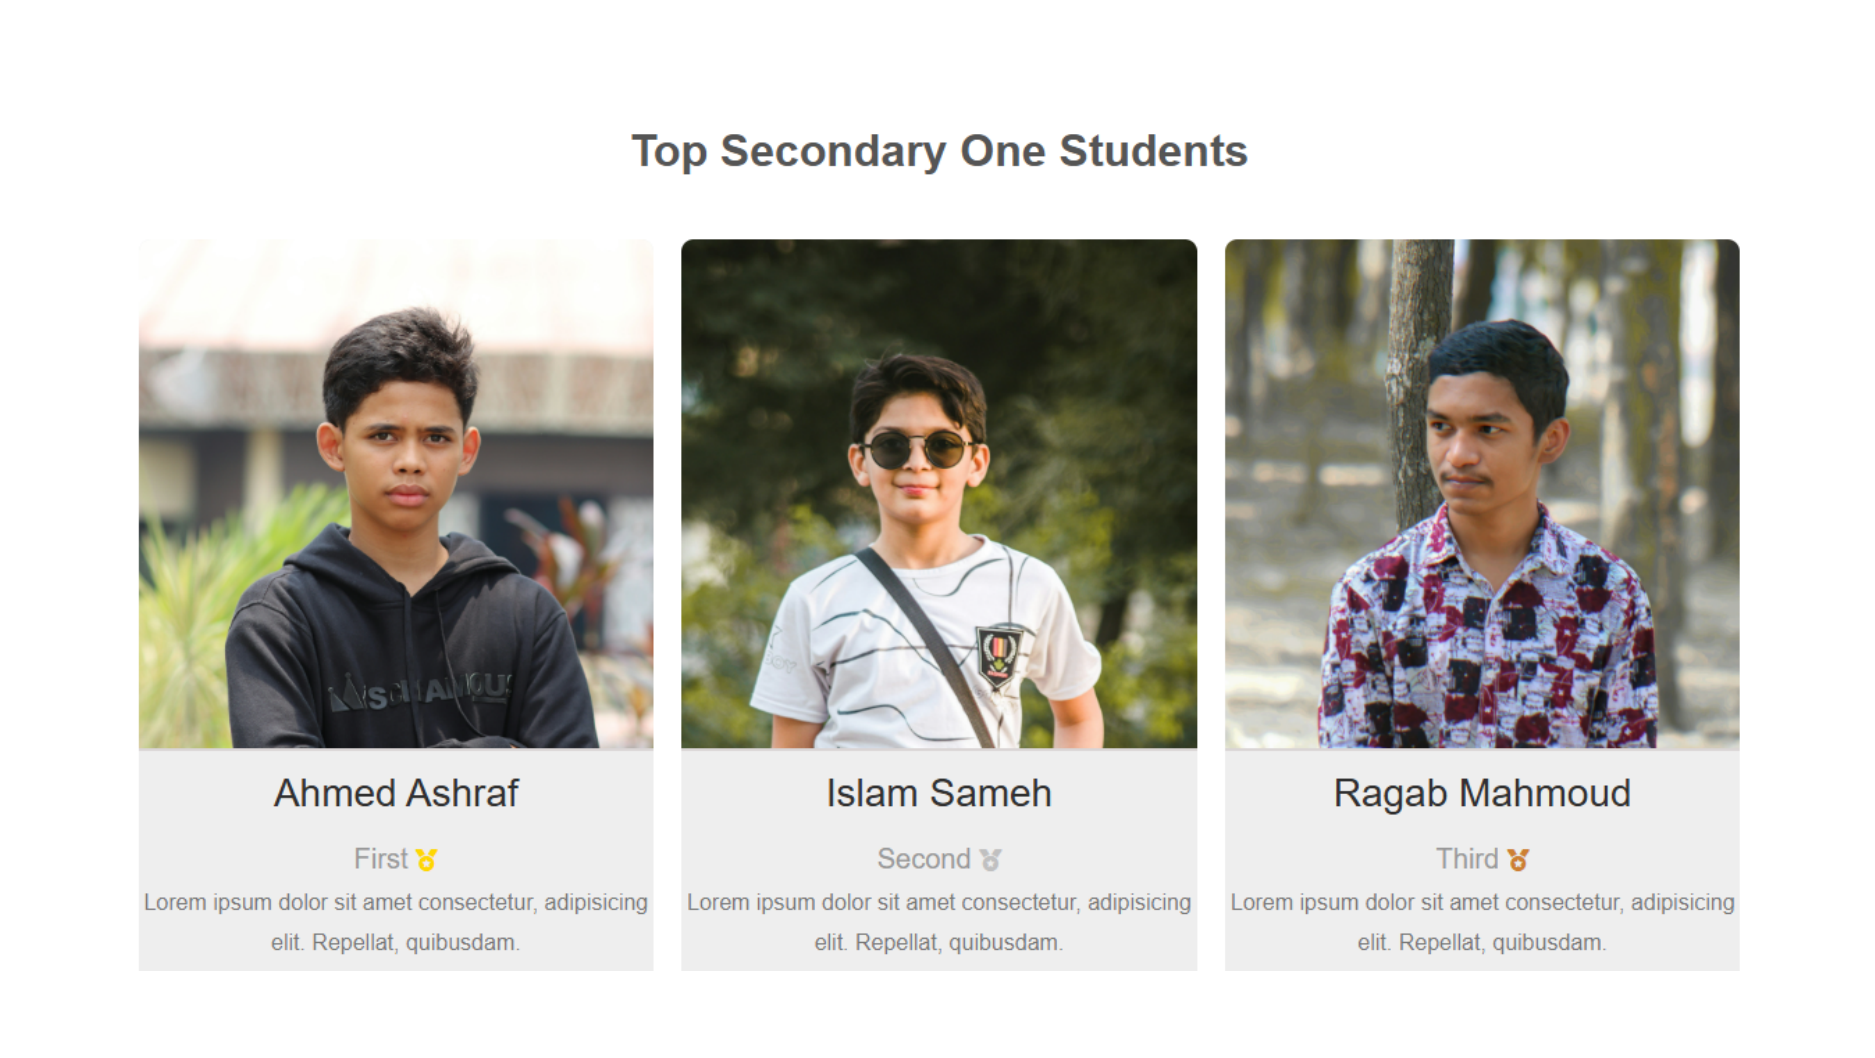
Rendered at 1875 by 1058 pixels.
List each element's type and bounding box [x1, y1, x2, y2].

picture [0, 86, 1875, 972]
